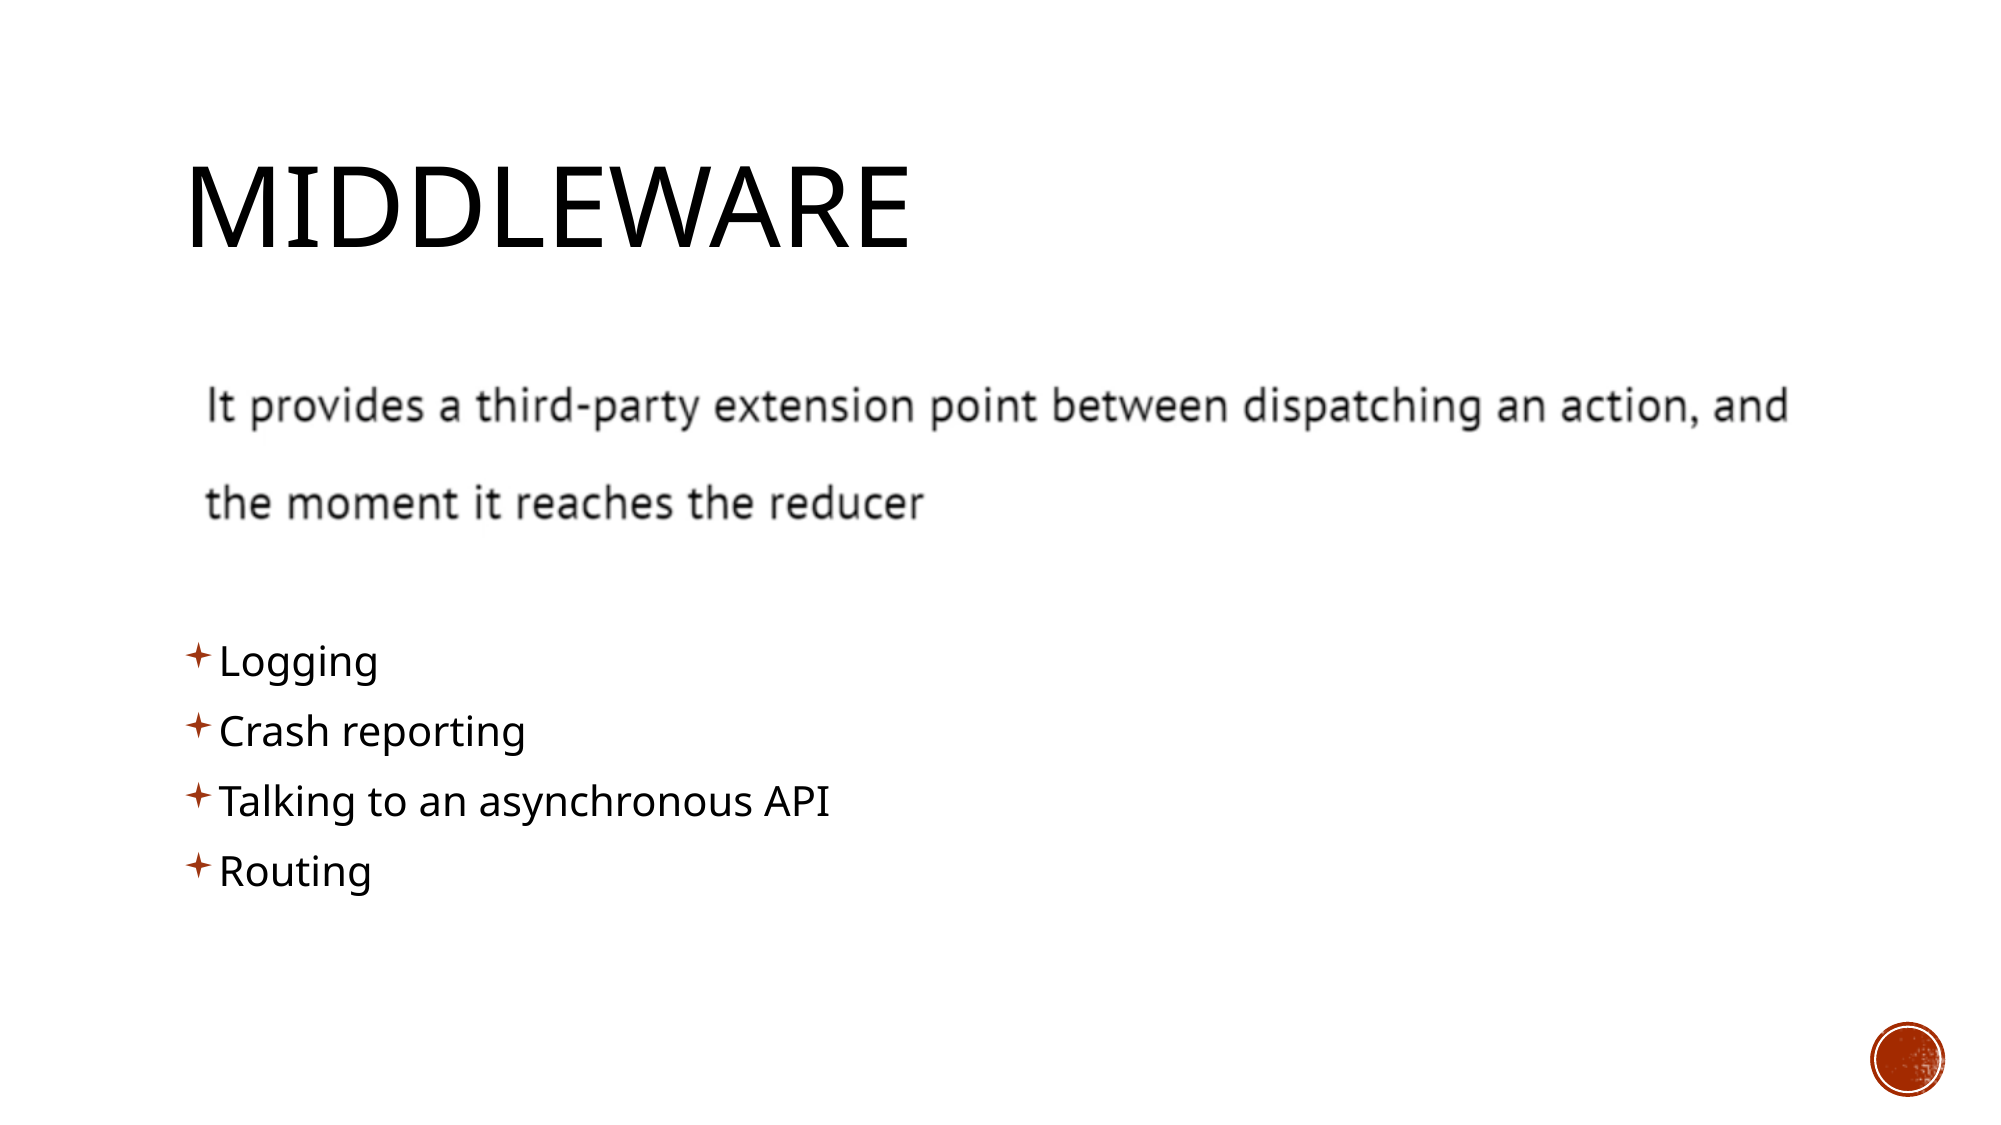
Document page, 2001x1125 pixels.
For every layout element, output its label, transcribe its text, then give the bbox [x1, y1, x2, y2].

picture [1870, 1021, 1946, 1097]
list Logging Crash reporting Talking to an asynchronous API Routing [174, 347, 1826, 1013]
picture [175, 327, 1826, 596]
title Middleware [174, 78, 1826, 344]
